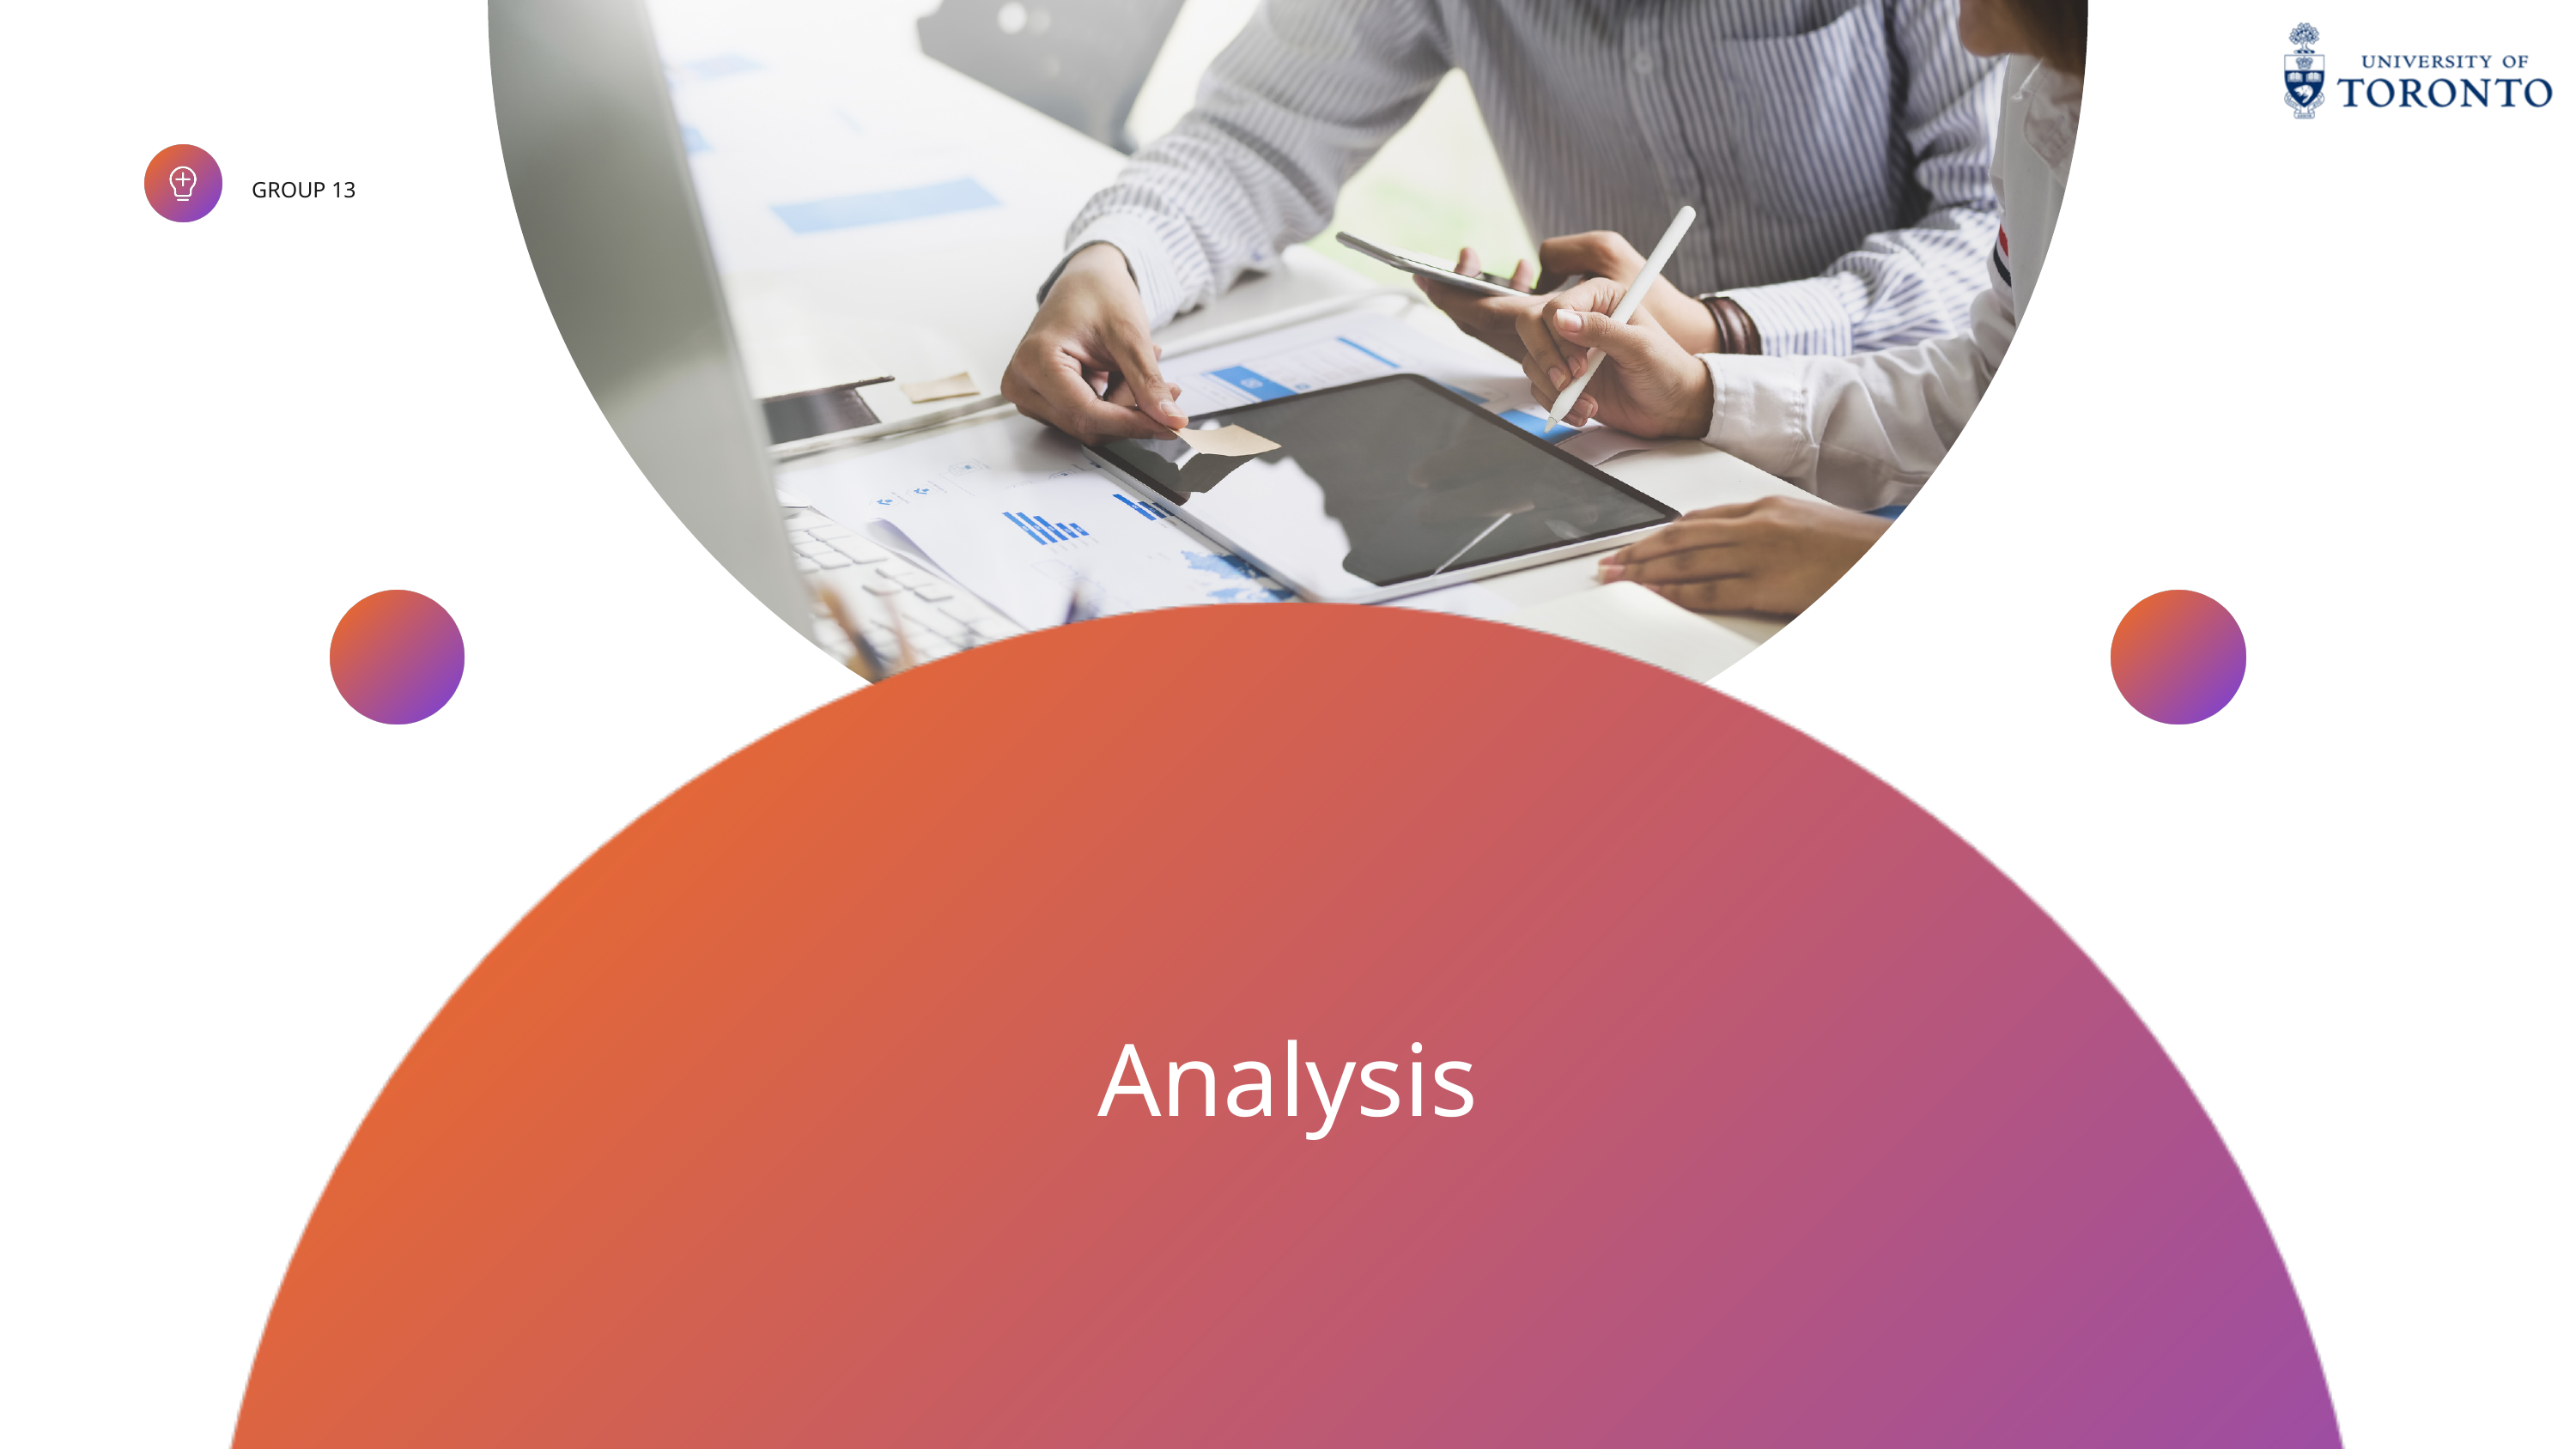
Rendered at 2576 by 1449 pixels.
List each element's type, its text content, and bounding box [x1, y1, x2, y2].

picture [144, 144, 222, 222]
picture [2261, 0, 2576, 188]
text_box GROUP 13 [252, 172, 483, 203]
picture [206, 590, 2370, 1449]
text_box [487, 0, 2088, 600]
